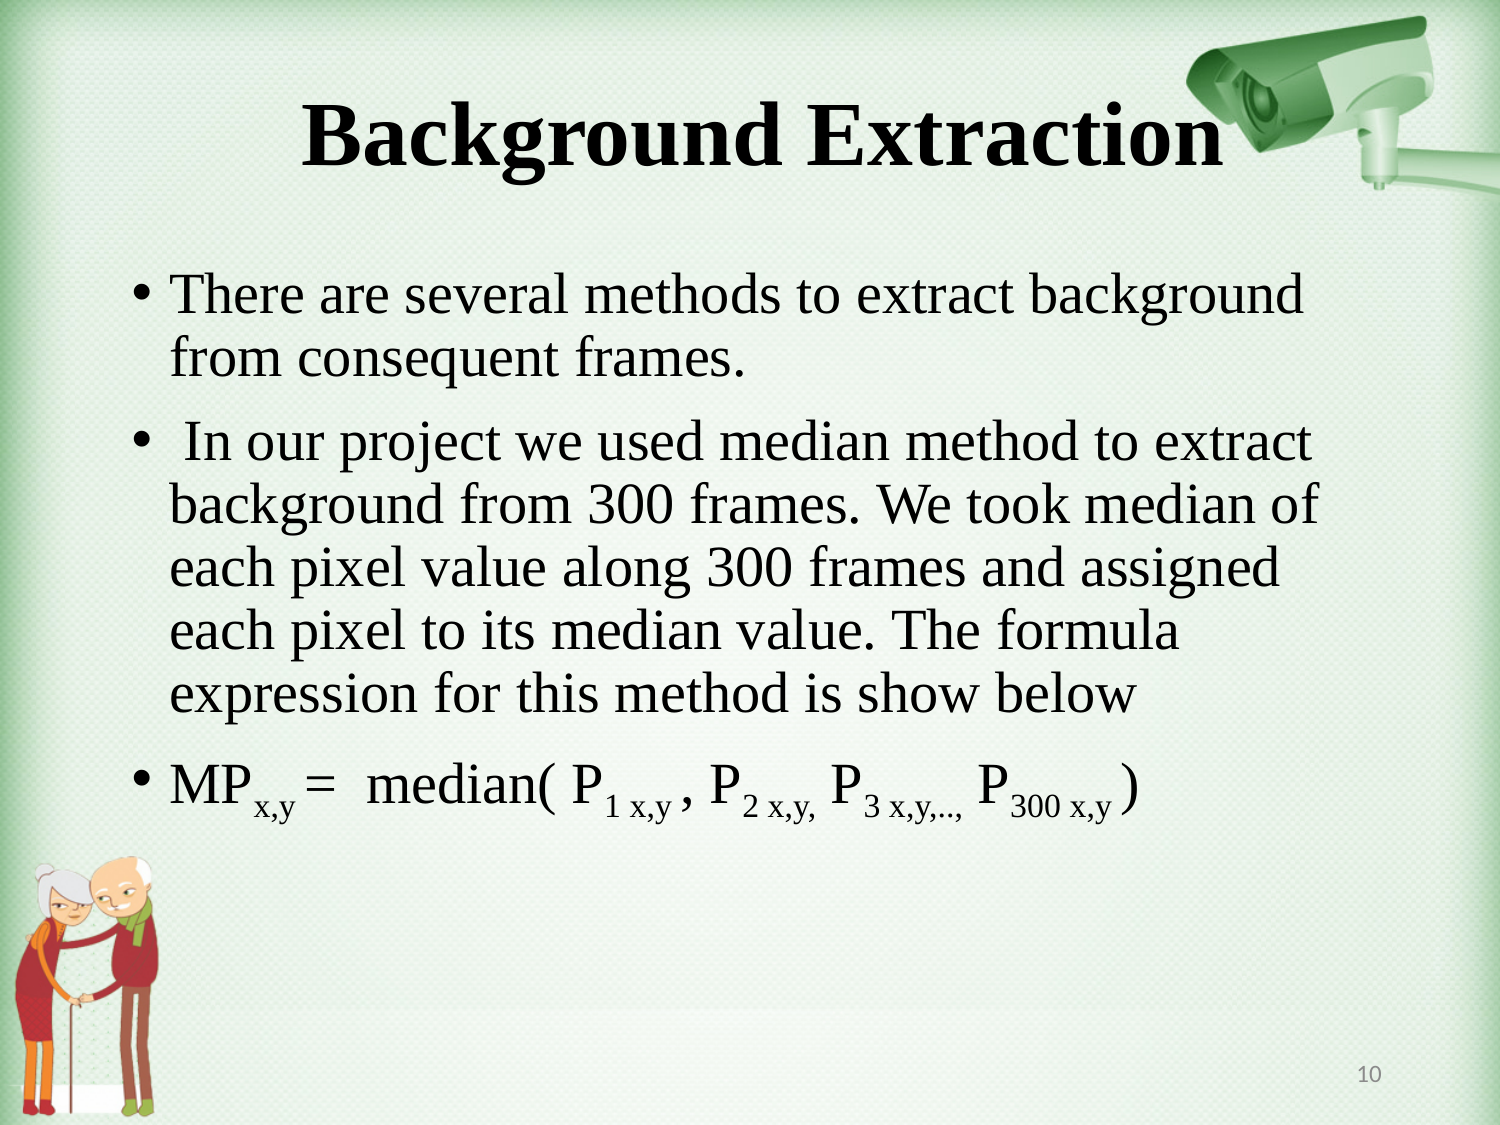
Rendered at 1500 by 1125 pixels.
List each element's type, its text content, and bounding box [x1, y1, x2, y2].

list There are several methods to extract background from consequent frames. In our project we used median method to extract background from 300 frames. We took median of each pixel value along 300 frames and assigned each pixel to its median value. The formula expression for this method is show below MPx,y = median( P1 x,y , P2 x,y, P3 x,y,.., P300 x,y ) [116, 255, 1411, 931]
title Background Extraction [130, 82, 1397, 255]
picture [0, 0, 1500, 1125]
slide_number 10 [1059, 1042, 1397, 1103]
